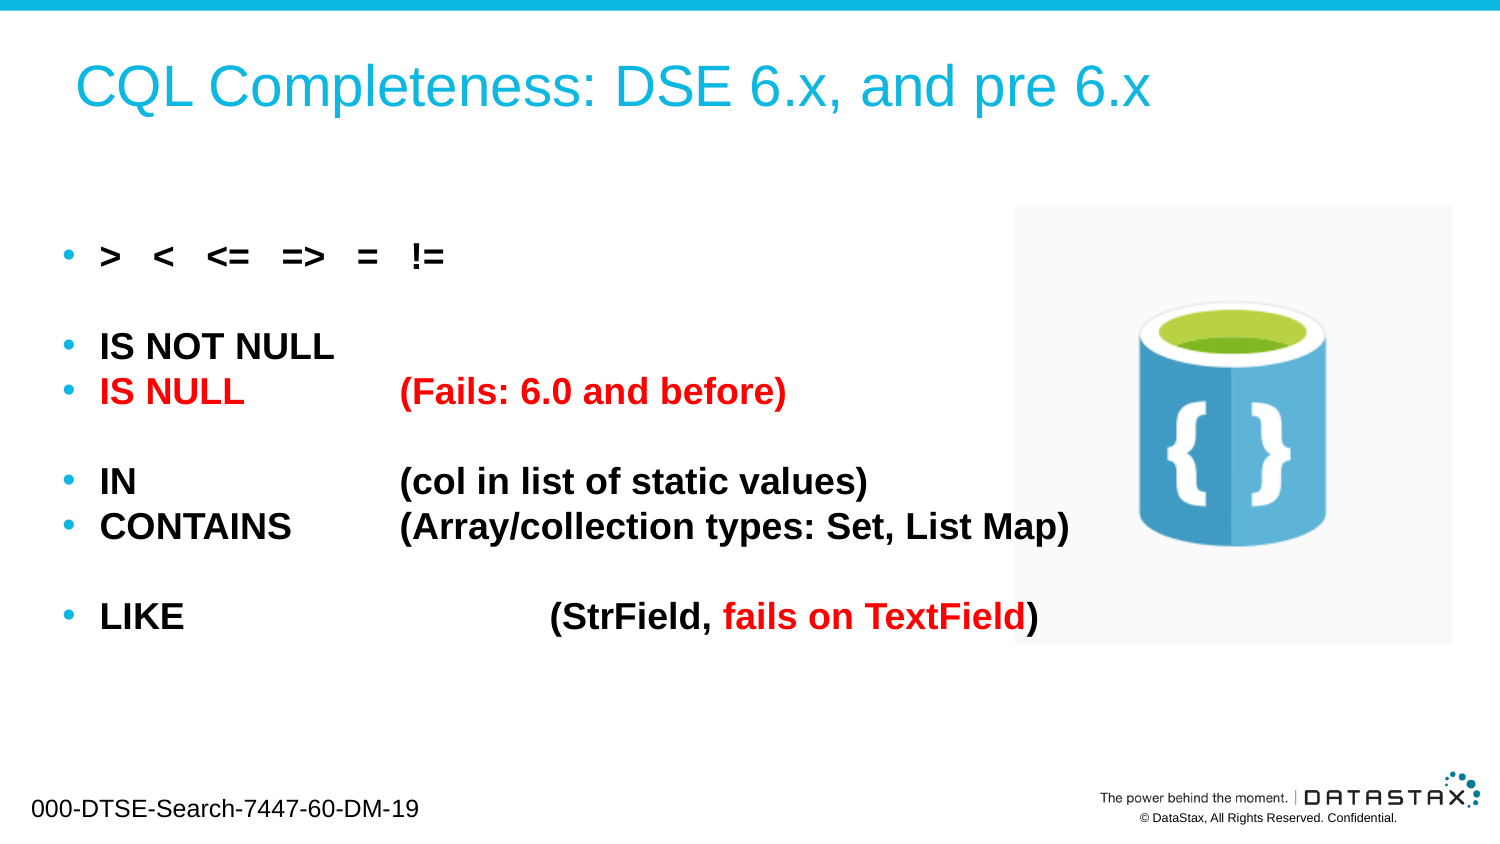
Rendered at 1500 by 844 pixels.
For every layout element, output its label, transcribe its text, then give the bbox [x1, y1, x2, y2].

list > < <= => = != IS NOT NULL IS NULL (Fails: 6.0 and before) IN (col in list of static values) CONTAINS (Array/collection types: Set, List Map) LIKE (StrField, fails on TextField) [61, 224, 1008, 558]
picture [1013, 205, 1452, 644]
slide_number 000-DTSE-Search-7447-60-DM-19 [16, 785, 720, 831]
title CQL Completeness: DSE 6.x, and pre 6.x [75, 44, 1425, 135]
picture [1085, 756, 1495, 823]
slide_number © DataStax, All Rights Reserved. Confidential. [1125, 802, 1463, 834]
